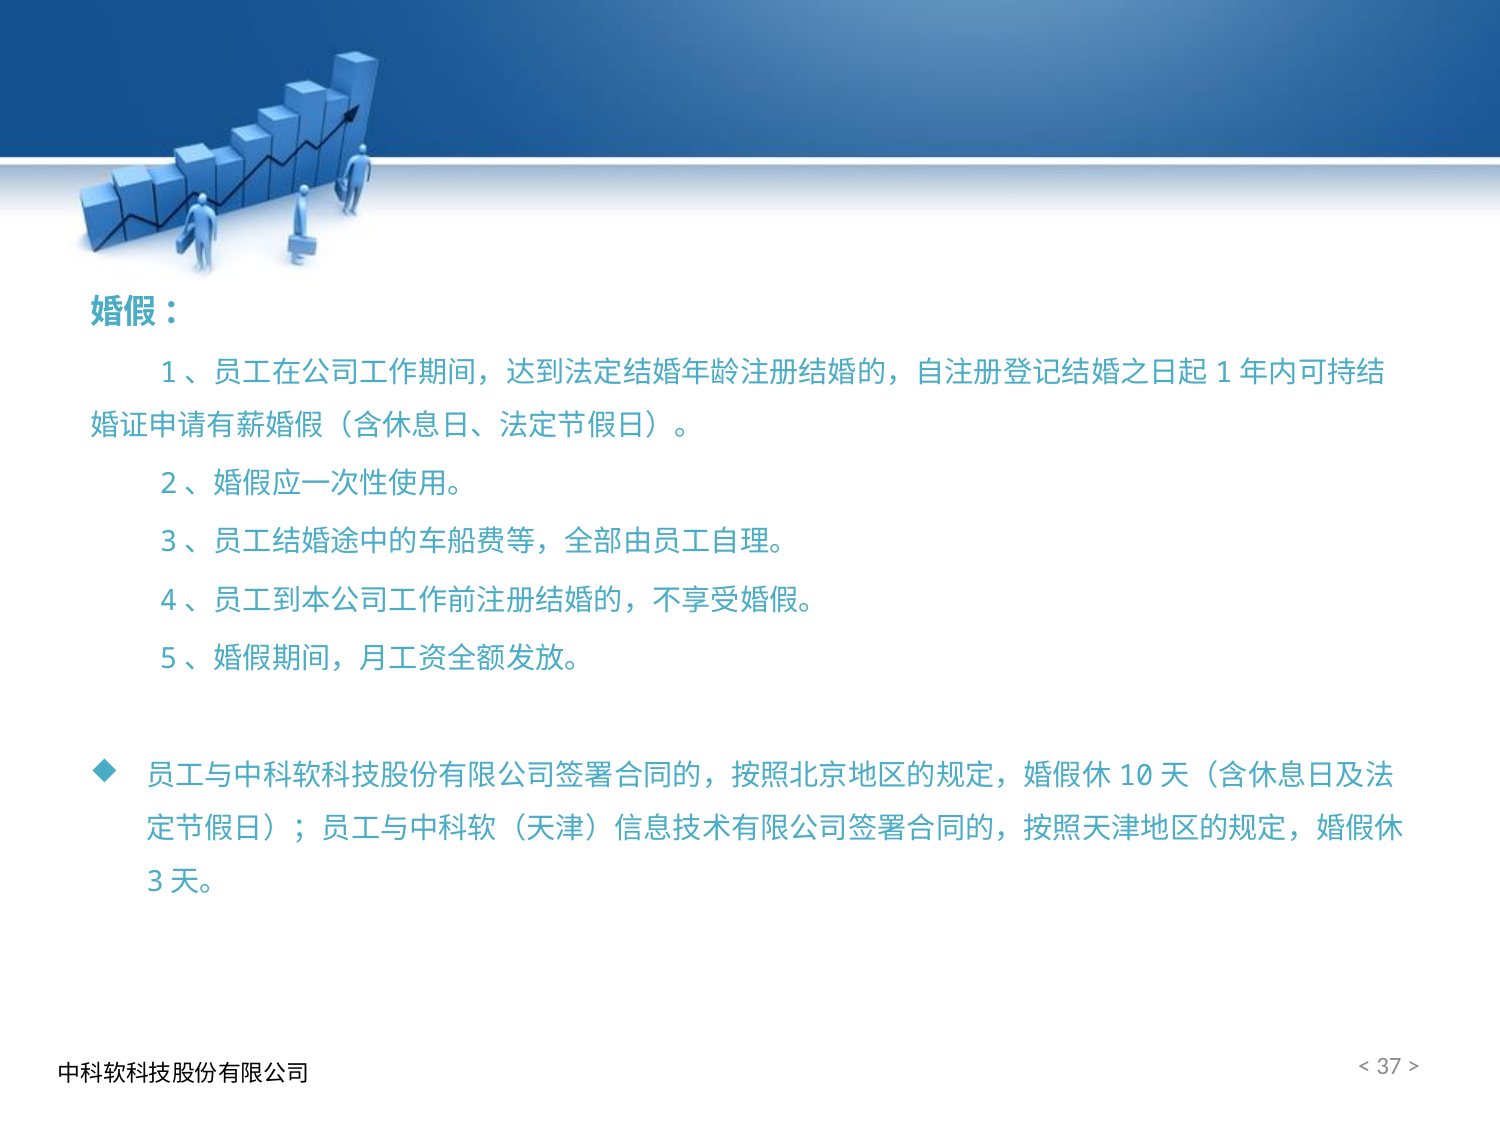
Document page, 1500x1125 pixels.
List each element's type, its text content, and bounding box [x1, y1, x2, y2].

list 婚假 ： 1、员工在公司工作期间，达到法定结婚年龄注册结婚的，自注册登记结婚之日起1年内可持结婚证申请有薪婚假（含休息日、法定节假日）。 2、婚假应一次性使用。 3、员工结婚途中的车船费等，全部由员工自理。 4、员工到本公司工作前注册结婚的，不享受婚假。 5、婚假期间，月工资全额发放。 员工与中科软科技股份有限公司签署合同的，按照北京地区的规定，婚假休10天（含休息日及法定节假日）；员工与中科软（天津）信息技术有限公司签署合同的，按照天津地区的规定，婚假休3天。 [75, 262, 1425, 1005]
picture [0, 0, 1500, 1125]
